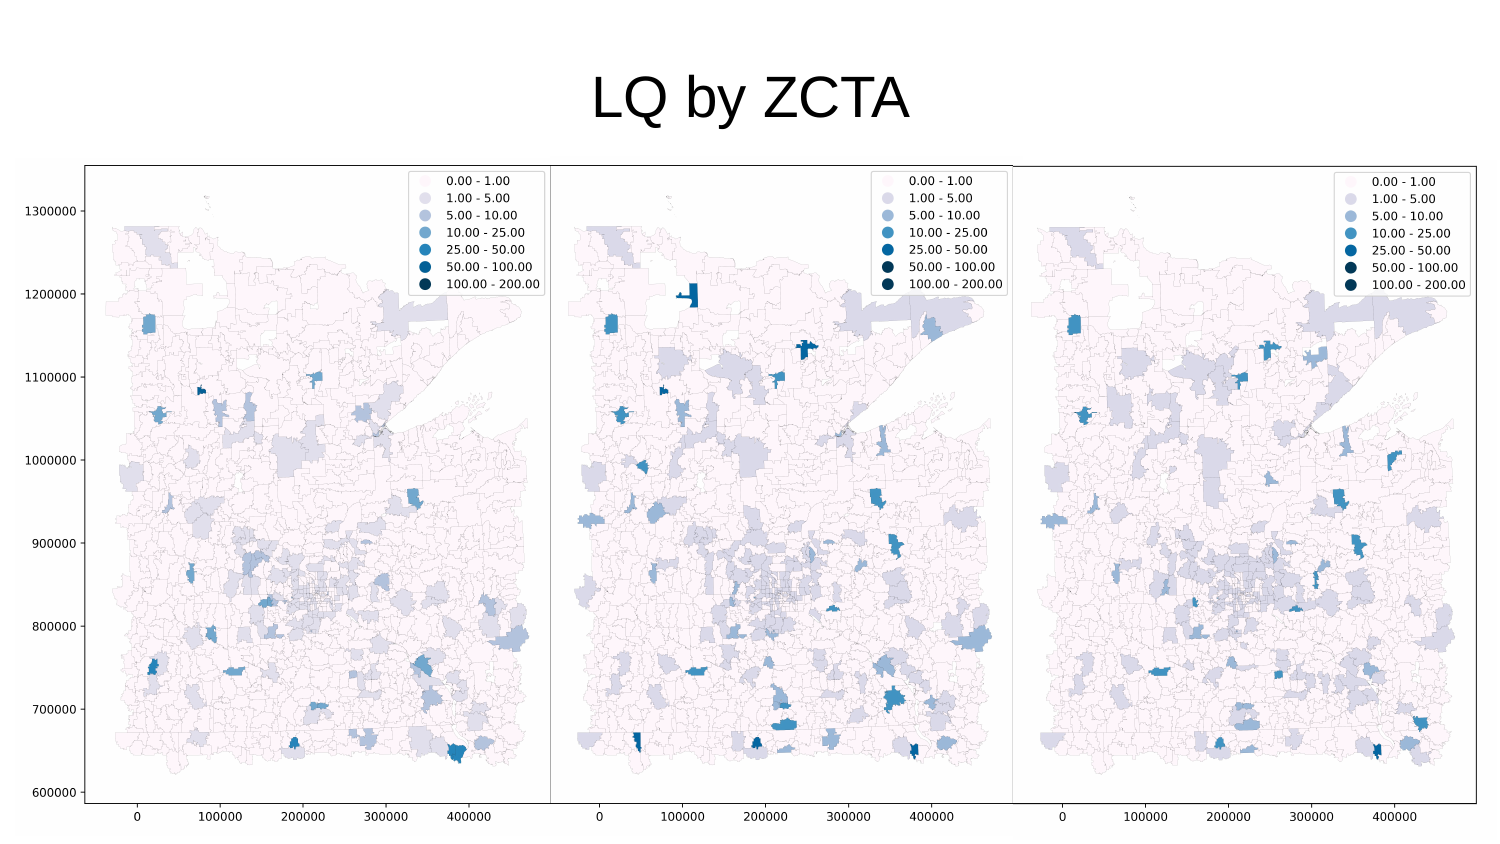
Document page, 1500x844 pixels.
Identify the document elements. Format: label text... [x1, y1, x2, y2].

picture [14, 156, 1497, 840]
title LQ by ZCTA [576, 44, 997, 138]
